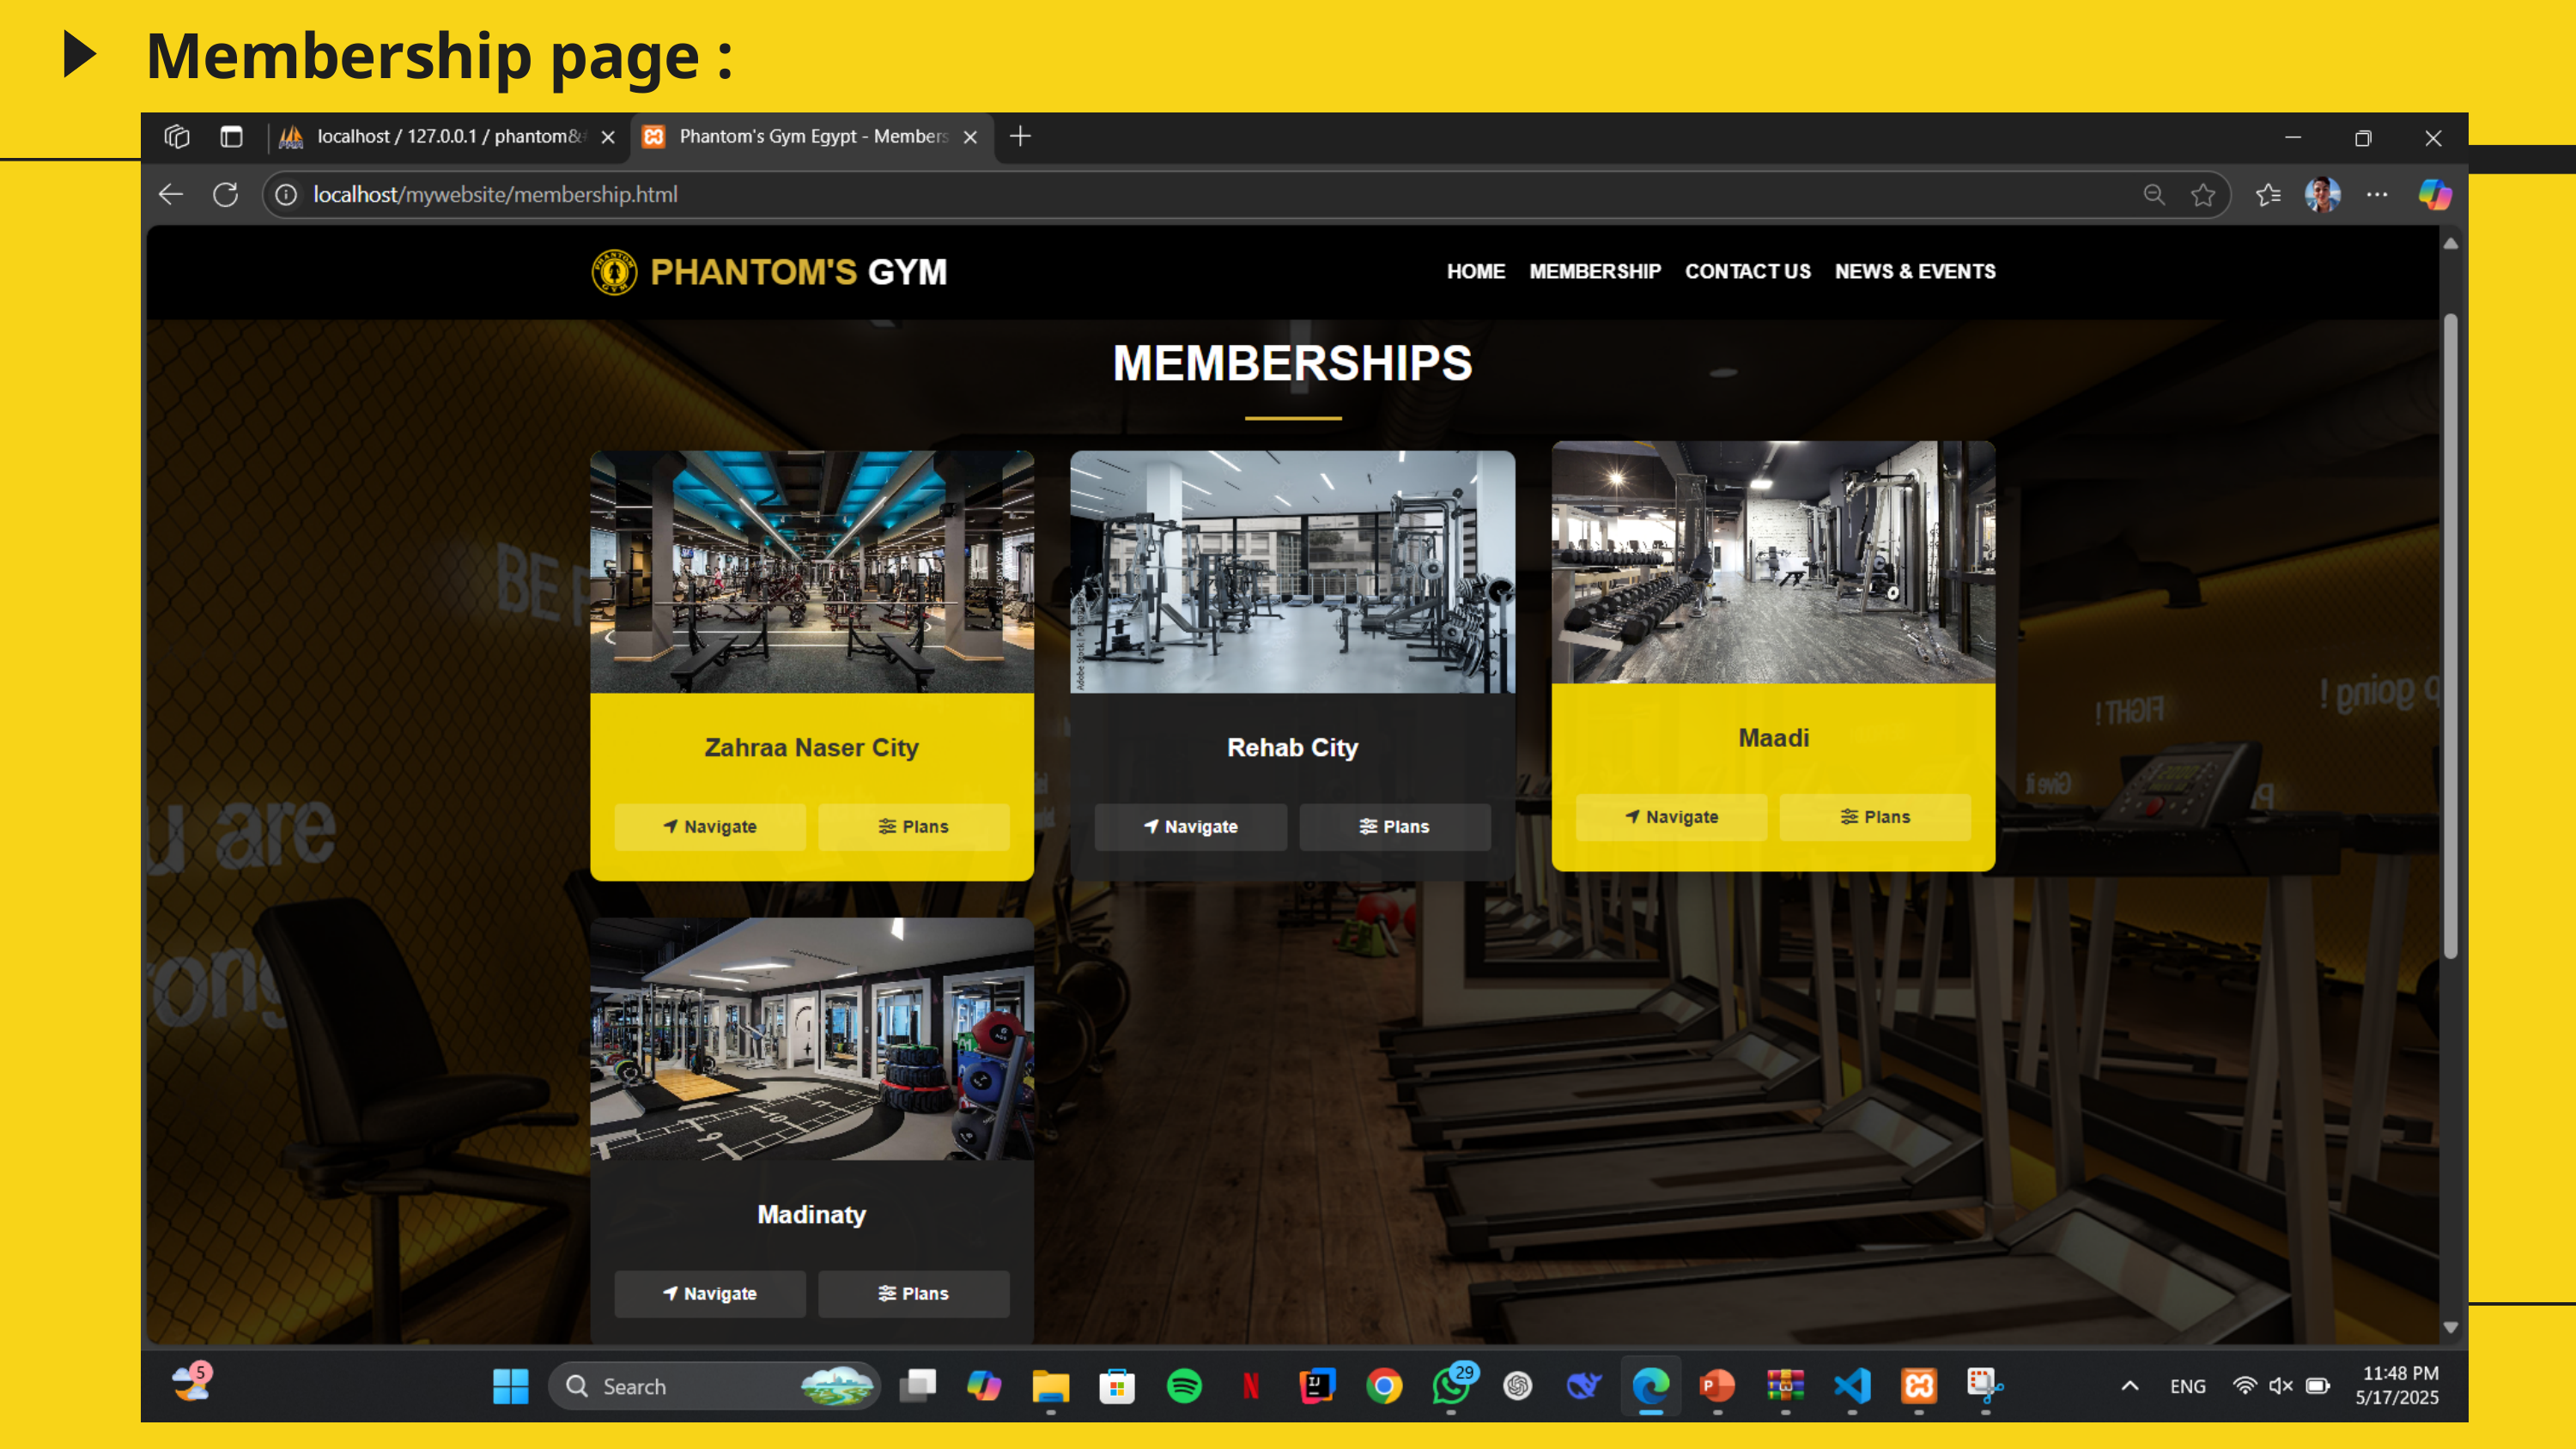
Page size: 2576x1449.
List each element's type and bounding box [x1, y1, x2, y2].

picture [141, 112, 2470, 1422]
text_box [2472, 144, 2576, 174]
text_box [56, 37, 106, 70]
text_box [2472, 1290, 2576, 1317]
text_box [144, 9, 1194, 110]
text_box [0, 146, 135, 173]
